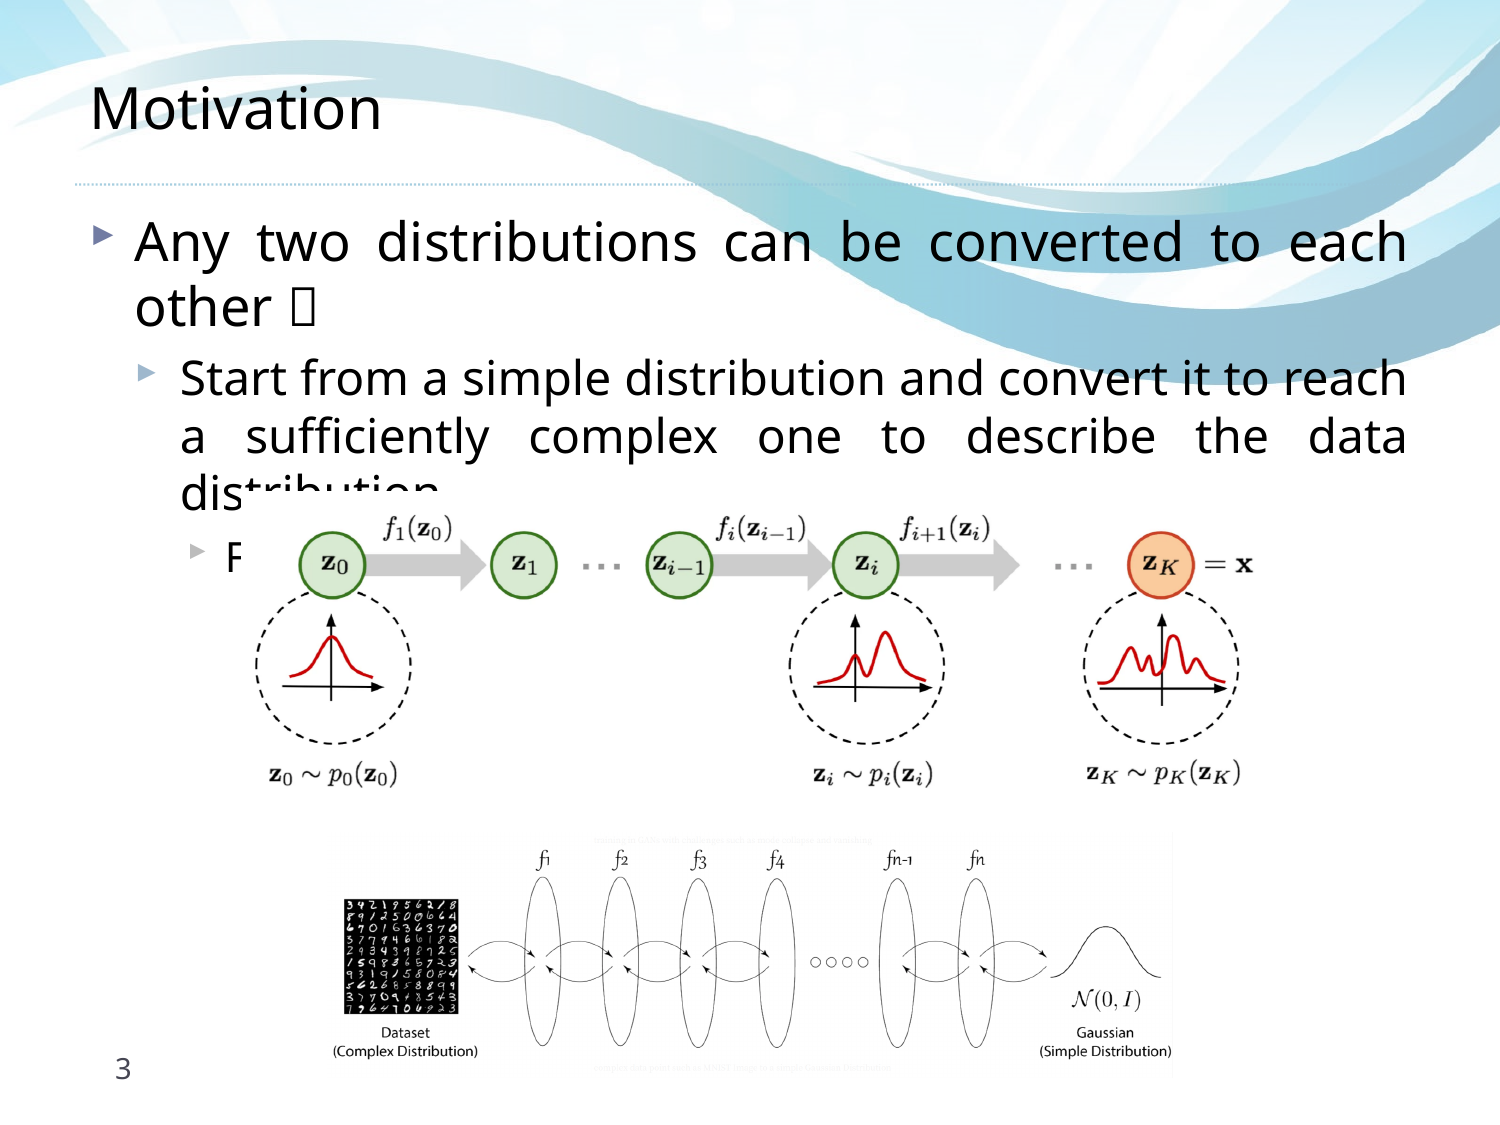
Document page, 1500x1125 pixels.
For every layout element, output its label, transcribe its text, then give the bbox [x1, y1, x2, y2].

picture [327, 832, 1173, 1078]
slide_number 3 [100, 1042, 426, 1103]
title Motivation [75, 24, 1425, 188]
list Any two distributions can be converted to each other  Start from a simple distribution and convert it to reach a sufficiently complex one to describe the data distribution Find conversions with neural networks [75, 200, 1425, 1010]
picture [240, 491, 1259, 792]
